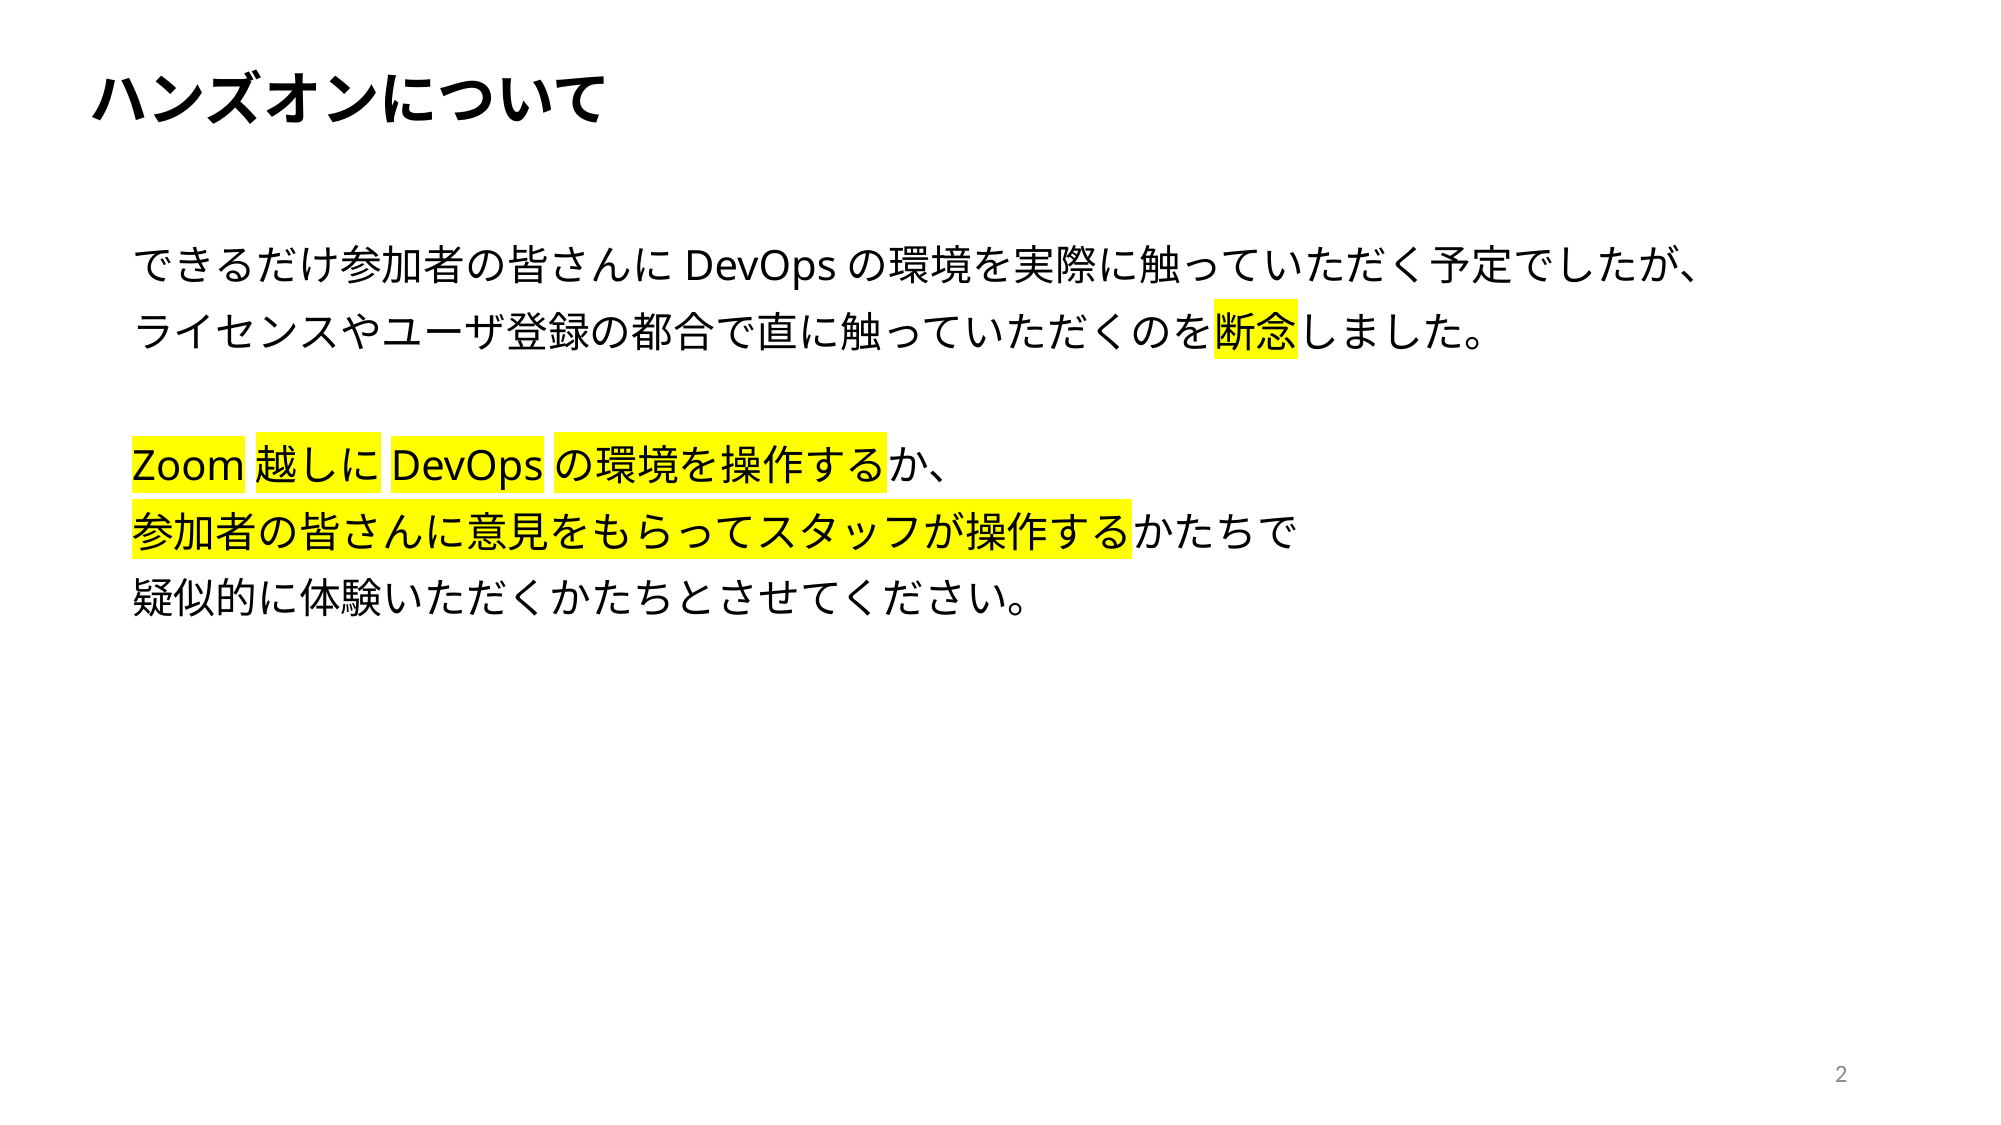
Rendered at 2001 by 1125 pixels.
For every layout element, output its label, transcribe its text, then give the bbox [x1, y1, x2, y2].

text_box ハンズオンについて [74, 54, 1454, 140]
slide_number 2 [1412, 1042, 1863, 1103]
text_box できるだけ参加者の皆さんにDevOpsの環境を実際に触っていただく予定でしたが、 ライセンスやユーザ登録の都合で直に触っていただくのを断念しました。 Zoom越しにDevOpsの環境を操作するか、 参加者の皆さんに意見をもらってスタッフが操作するかたちで 疑似的に体験いただくかたちとさせてください。 [117, 214, 1904, 630]
